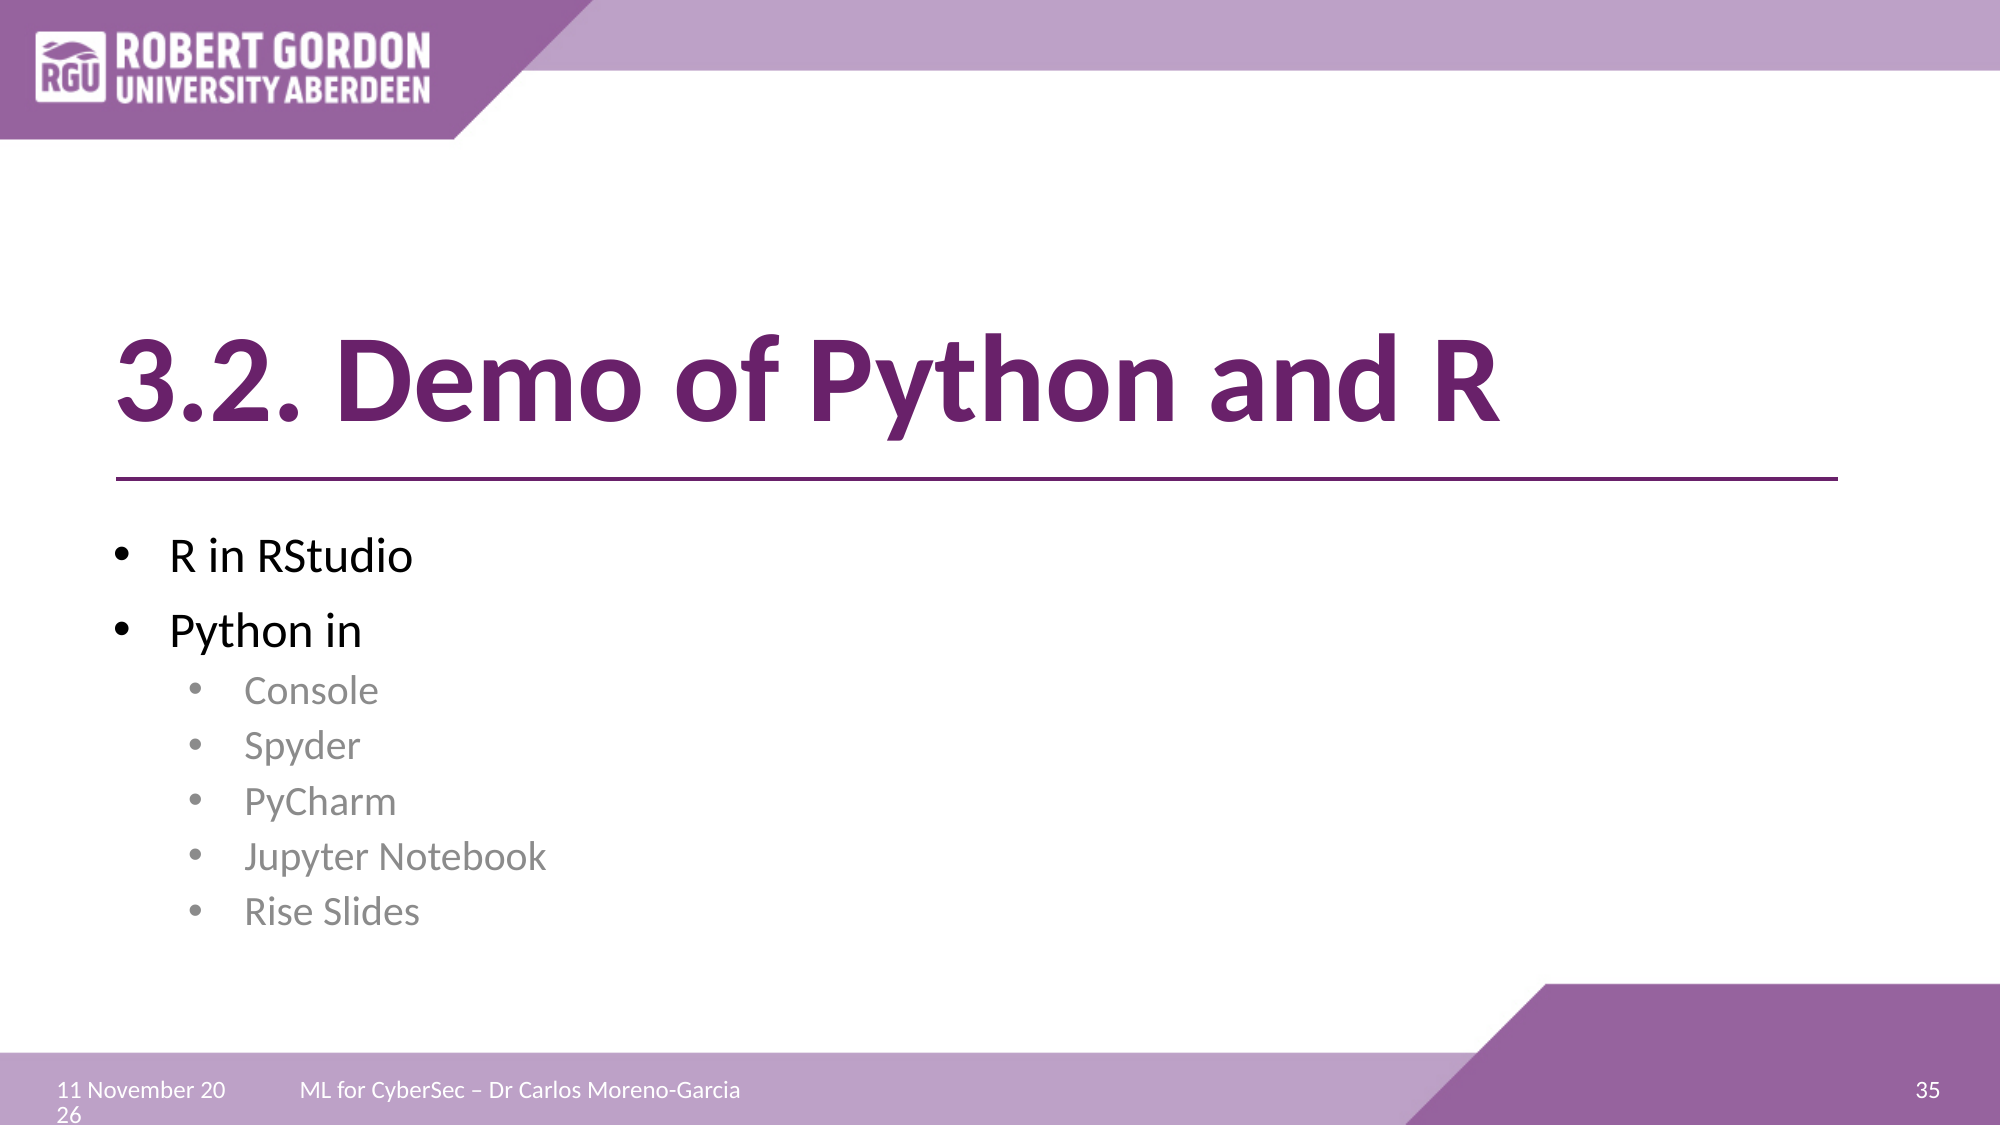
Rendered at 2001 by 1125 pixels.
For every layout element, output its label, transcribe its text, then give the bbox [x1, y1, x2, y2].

title 3.2. Demo of Python and R [98, 306, 1824, 459]
picture [0, 0, 2000, 1125]
list R in RStudio Python in Console Spyder PyCharm Jupyter Notebook Rise Slides [98, 521, 1826, 632]
footer ML for CyberSec – Dr Carlos Moreno-Garcia [284, 1058, 1463, 1119]
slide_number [41, 1058, 250, 1119]
slide_number 35 [1463, 1058, 1956, 1119]
